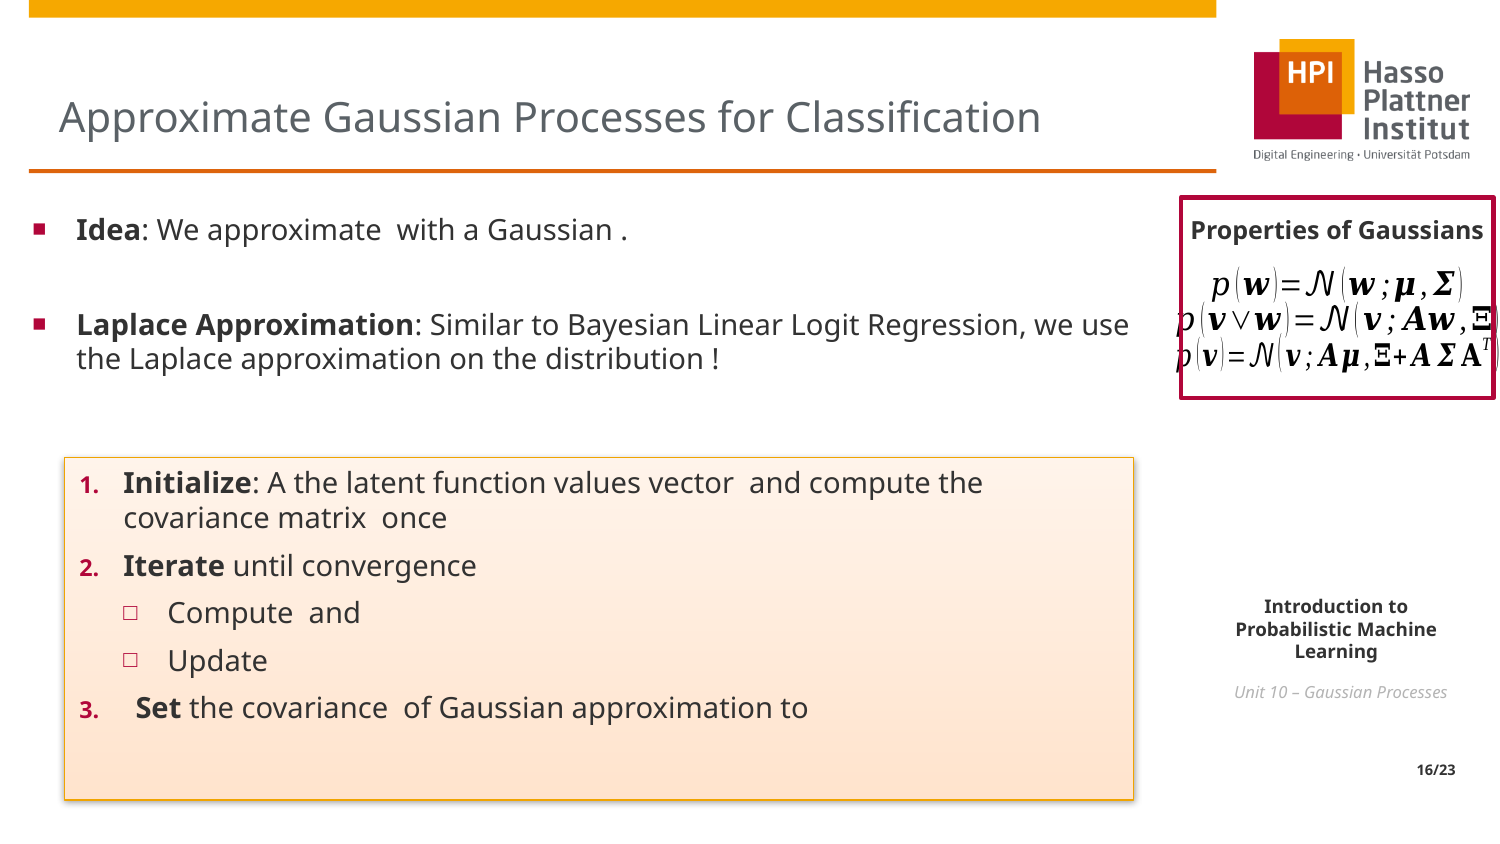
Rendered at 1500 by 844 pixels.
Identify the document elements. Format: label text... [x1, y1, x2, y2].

title Approximate Gaussian Processes for Classification [58, 17, 1187, 170]
text_box [1179, 195, 1496, 400]
picture [1254, 39, 1470, 161]
text_box Properties of Gaussians [1192, 204, 1482, 256]
